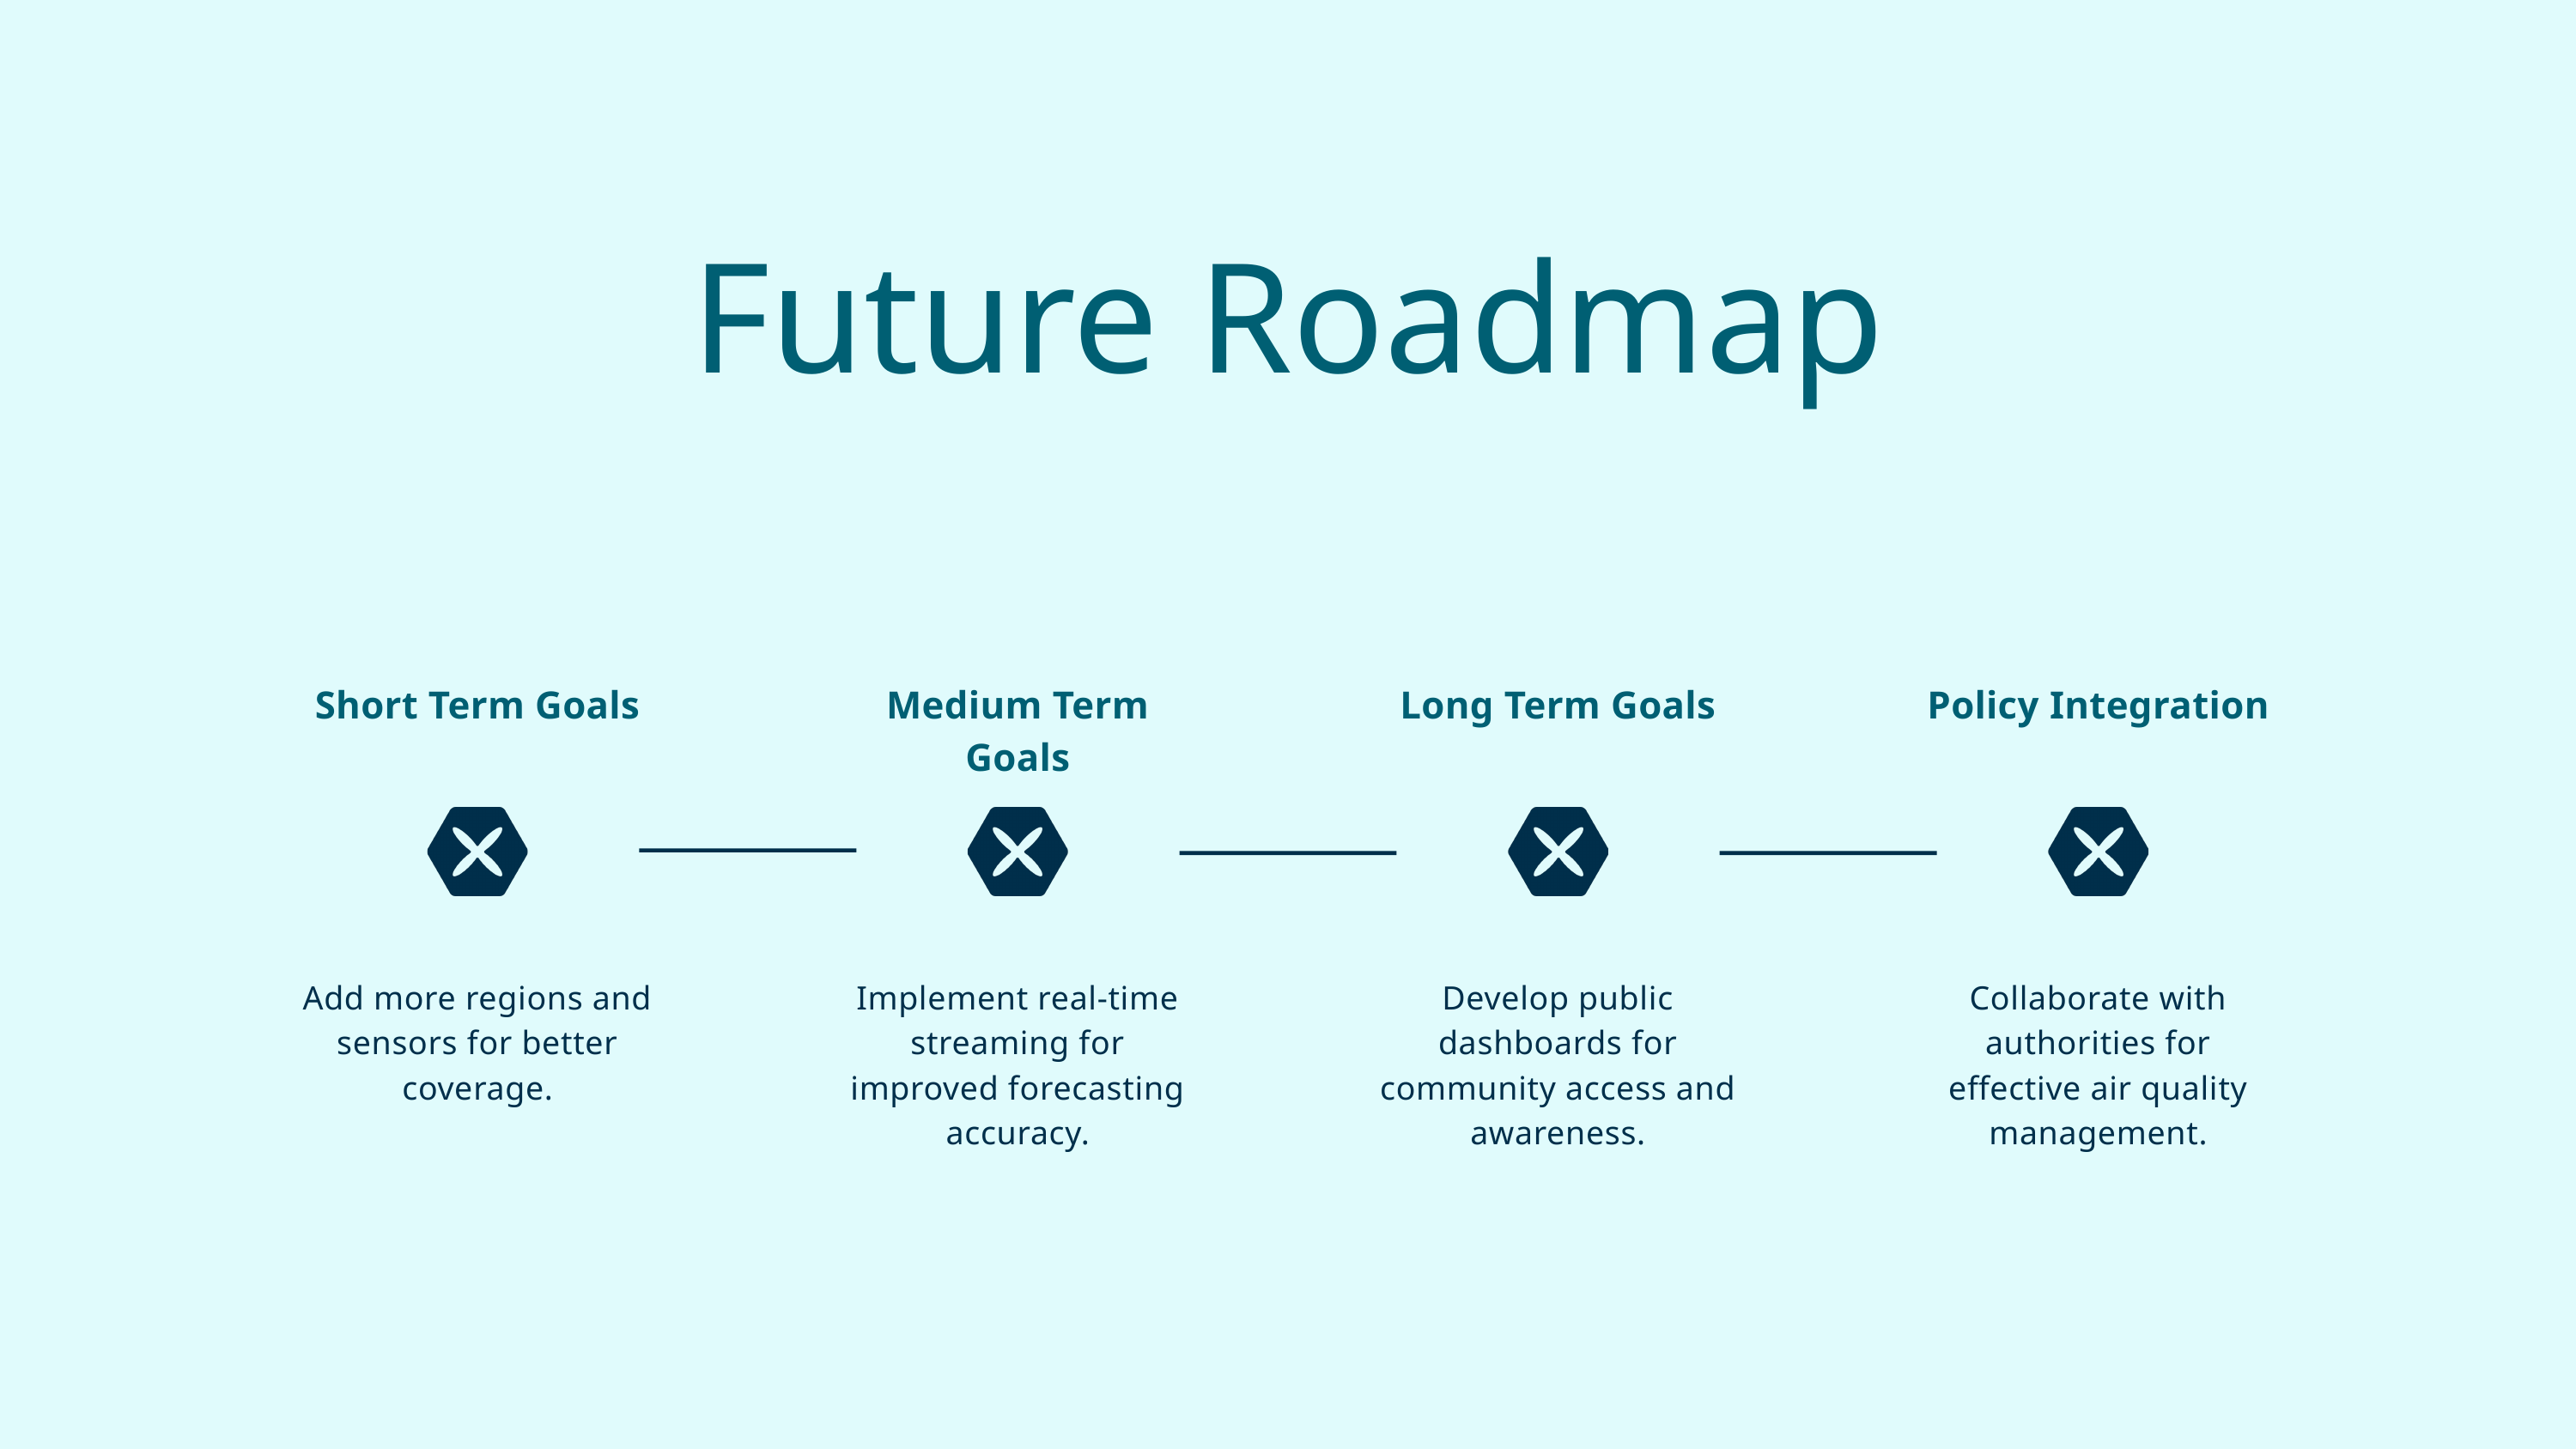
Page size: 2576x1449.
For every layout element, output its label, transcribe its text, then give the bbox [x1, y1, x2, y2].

text_box Implement real-time streaming for improved forecasting accuracy. [836, 971, 1200, 1152]
text_box Develop public dashboards for community access and awareness. [1376, 971, 1740, 1152]
text_box Future Roadmap [296, 221, 2280, 404]
text_box Long Term Goals [1376, 674, 1740, 727]
text_box Short Term Goals [296, 674, 659, 727]
text_box Policy Integration [1917, 674, 2280, 727]
text_box Collaborate with authorities for effective air quality management. [1917, 971, 2280, 1152]
text_box Add more regions and sensors for better coverage. [296, 971, 659, 1106]
text_box [427, 807, 528, 896]
text_box [2048, 807, 2149, 896]
text_box Medium Term Goals [836, 674, 1200, 779]
text_box [967, 807, 1068, 896]
text_box [1508, 807, 1608, 896]
